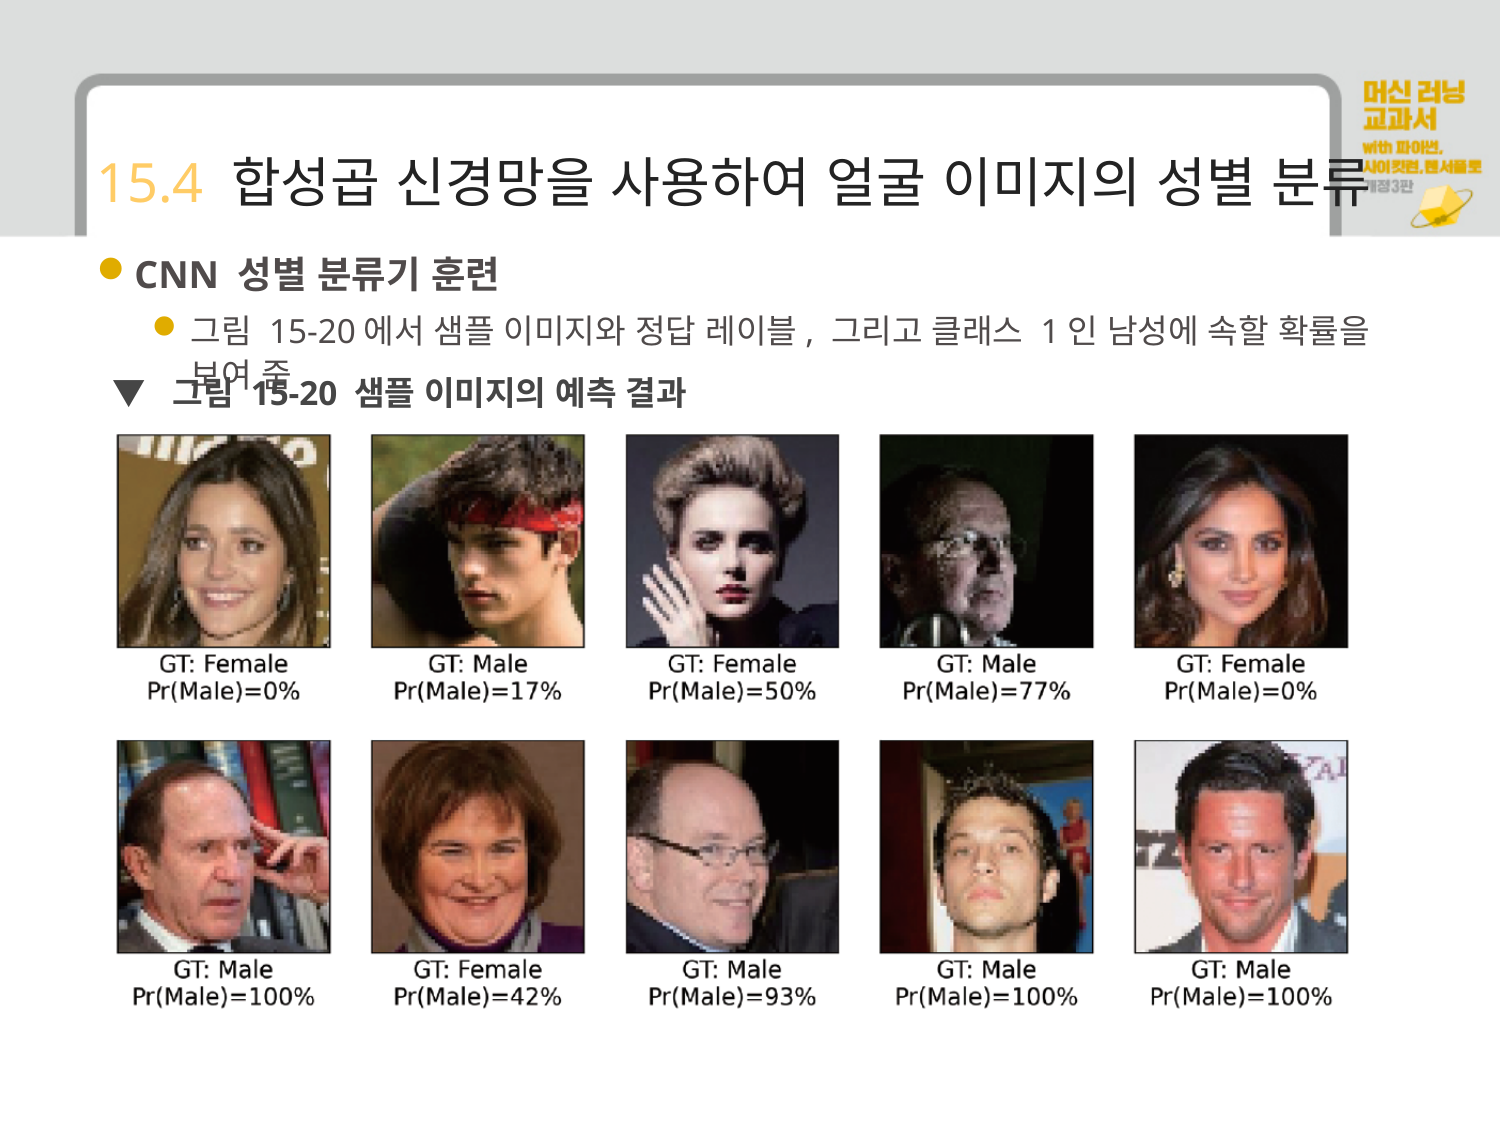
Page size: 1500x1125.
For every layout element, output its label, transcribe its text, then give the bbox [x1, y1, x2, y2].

list CNN 성별 분류기 훈련 그림 15-20에서 샘플 이미지와 정답 레이블, 그리고 클래스 1인 남성에 속할 확률을 보여 줌 [81, 239, 1440, 1054]
text_box ▼ 그림 15-20 샘플 이미지의 예측 결과 [97, 364, 1424, 431]
picture [0, 0, 1500, 1125]
title 15.4 합성곱 신경망을 사용하여 얼굴 이미지의 성별 분류 [81, 90, 1412, 222]
